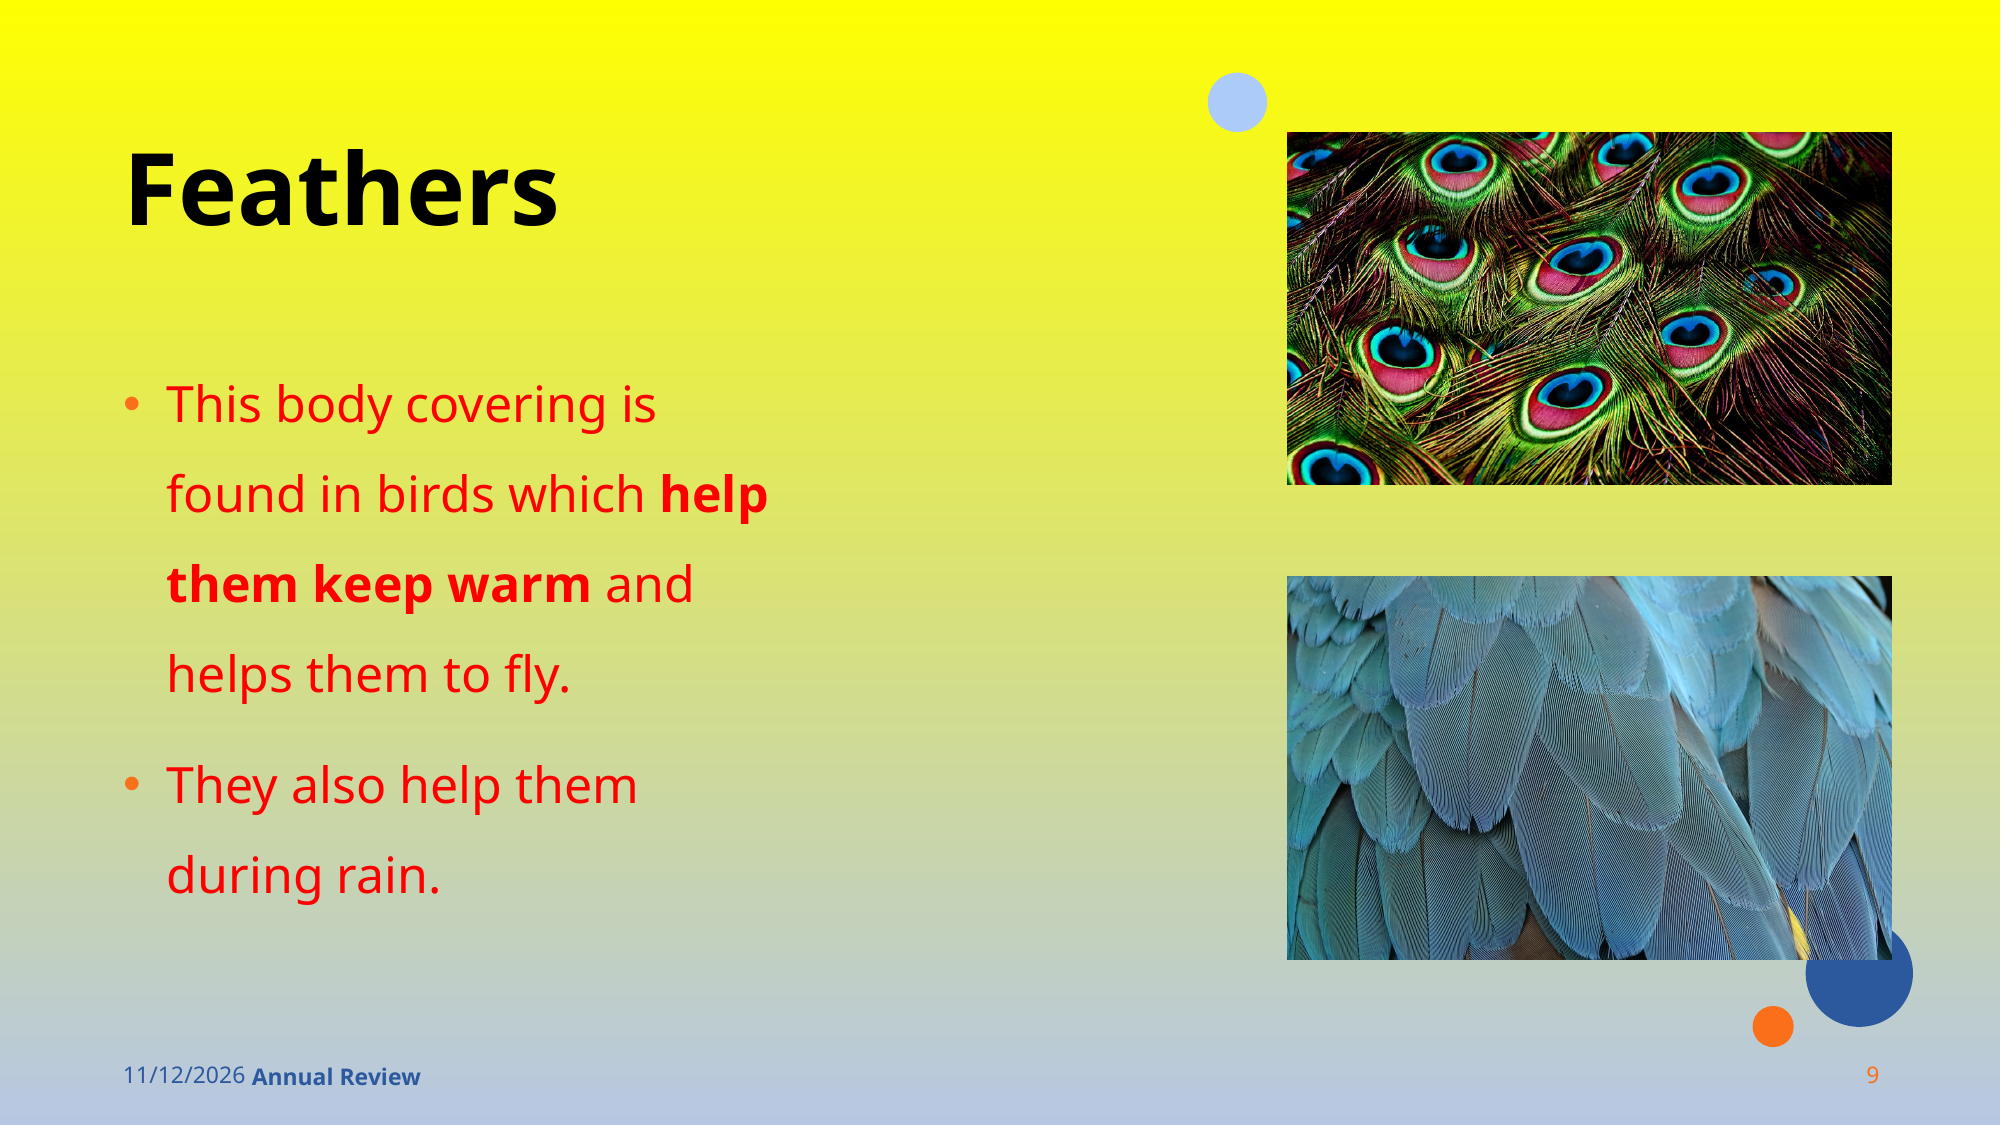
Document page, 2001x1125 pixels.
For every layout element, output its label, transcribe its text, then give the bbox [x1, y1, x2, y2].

picture [1287, 132, 1892, 485]
list This body covering is found in birds which help them keep warm and helps them to fly. They also help them during rain. [108, 335, 810, 920]
title Feathers [108, 132, 810, 269]
picture [1311, 457, 1361, 485]
picture [1287, 576, 1892, 960]
